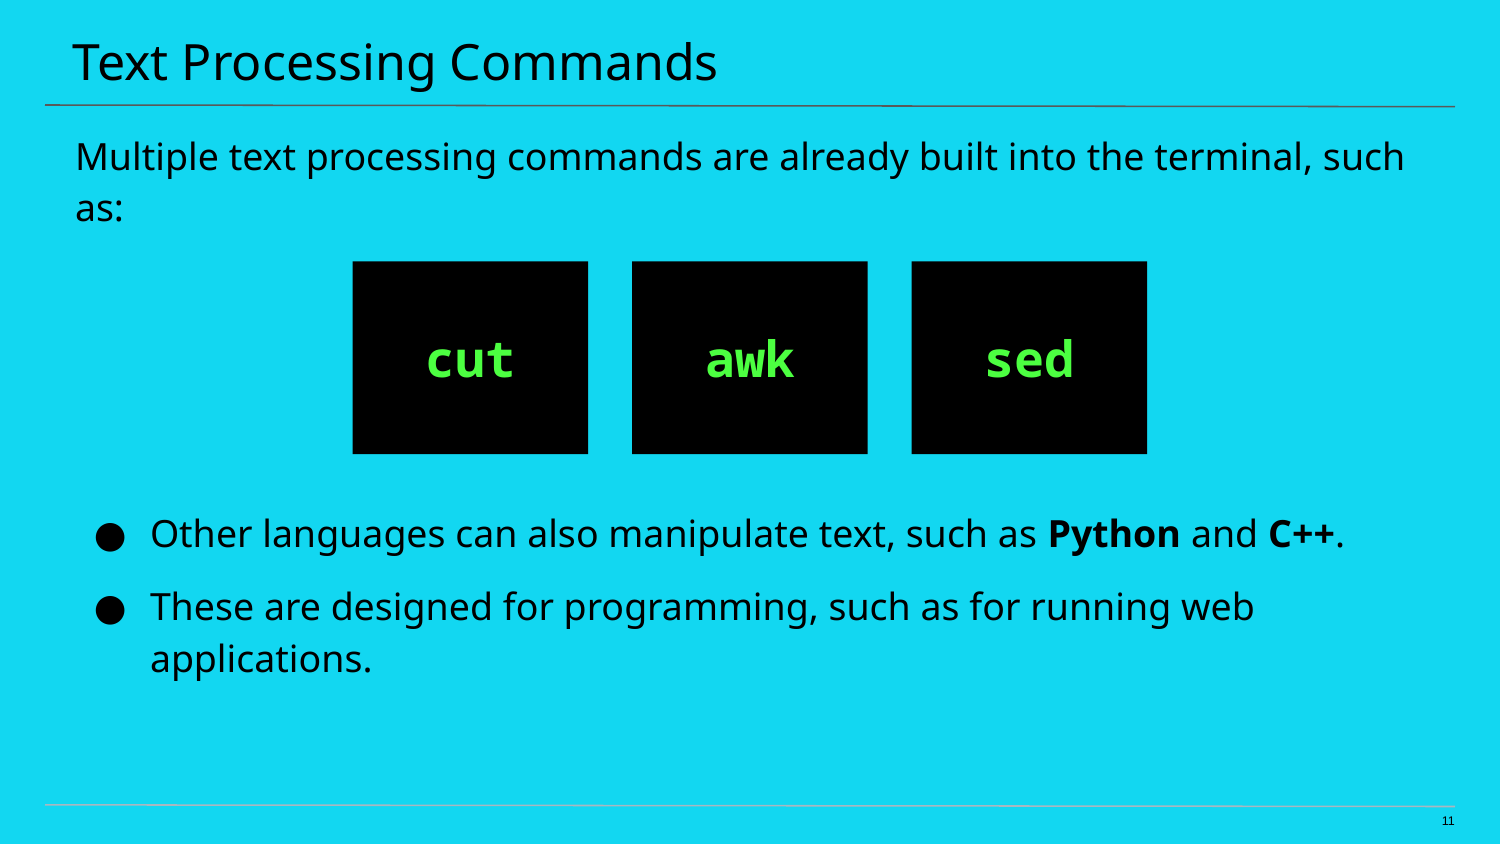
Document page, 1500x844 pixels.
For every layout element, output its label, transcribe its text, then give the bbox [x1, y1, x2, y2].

text_box awk [632, 261, 868, 455]
list Other languages can also manipulate text, such as Python and C++. These are designed for programming, such as for running web applications. [0, 503, 1500, 807]
title Text Processing Commands [0, 0, 1500, 88]
text_box cut [352, 261, 589, 455]
text_box 11 [1411, 813, 1455, 831]
subtitle Multiple text processing commands are already built into the terminal, such as: [0, 110, 1500, 171]
text_box sed [911, 261, 1148, 455]
